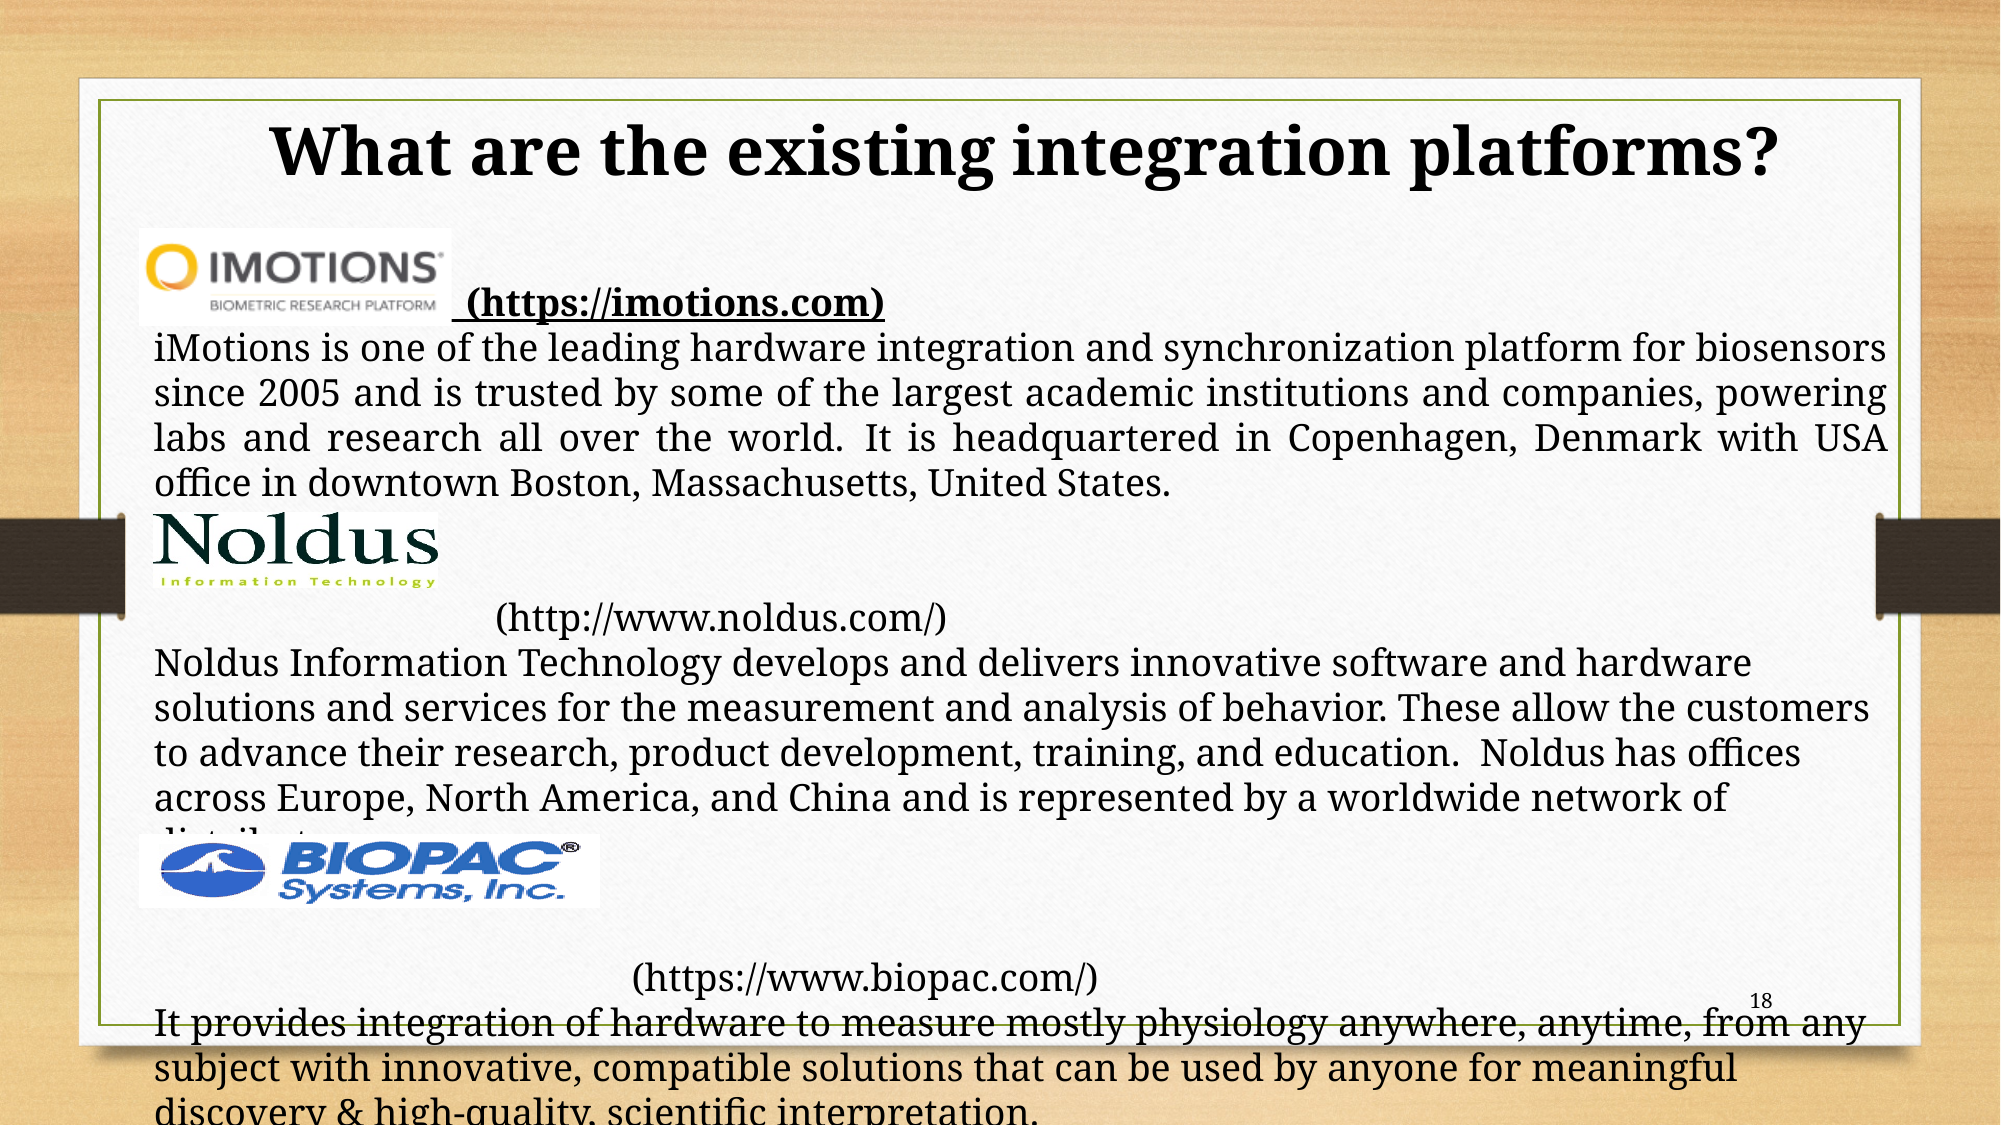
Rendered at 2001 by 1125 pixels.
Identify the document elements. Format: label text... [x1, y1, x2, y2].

slide_number 18 [1698, 979, 1788, 1025]
picture [0, 0, 2001, 1125]
text_box What are the existing integration platforms? (https://imotions.com) iMotions is one of the leading hardware integration and synchronization platform for biosensors since 2005 and is trusted by some of the largest academic institutions and companies, powering labs and research all over the world. It is headquartered in Copenhagen, Denmark with USA office in downtown Boston, Massachusetts, United States. (http://www.noldus.com/) Noldus Information Technology develops and delivers innovative software and hardware solutions and services for the measurement and analysis of behavior. These allow the customers to advance their research, product development, training, and education. Noldus has offices across Europe, North America, and China and is represented by a worldwide network of distributors. (https://www.biopac.com/) It provides integration of hardware to measure mostly physiology anywhere, anytime, from any subject with innovative, compatible solutions that can be used by anyone for meaningful discovery & high-quality, scientific interpretation. [139, 101, 1904, 1125]
picture [153, 512, 438, 588]
